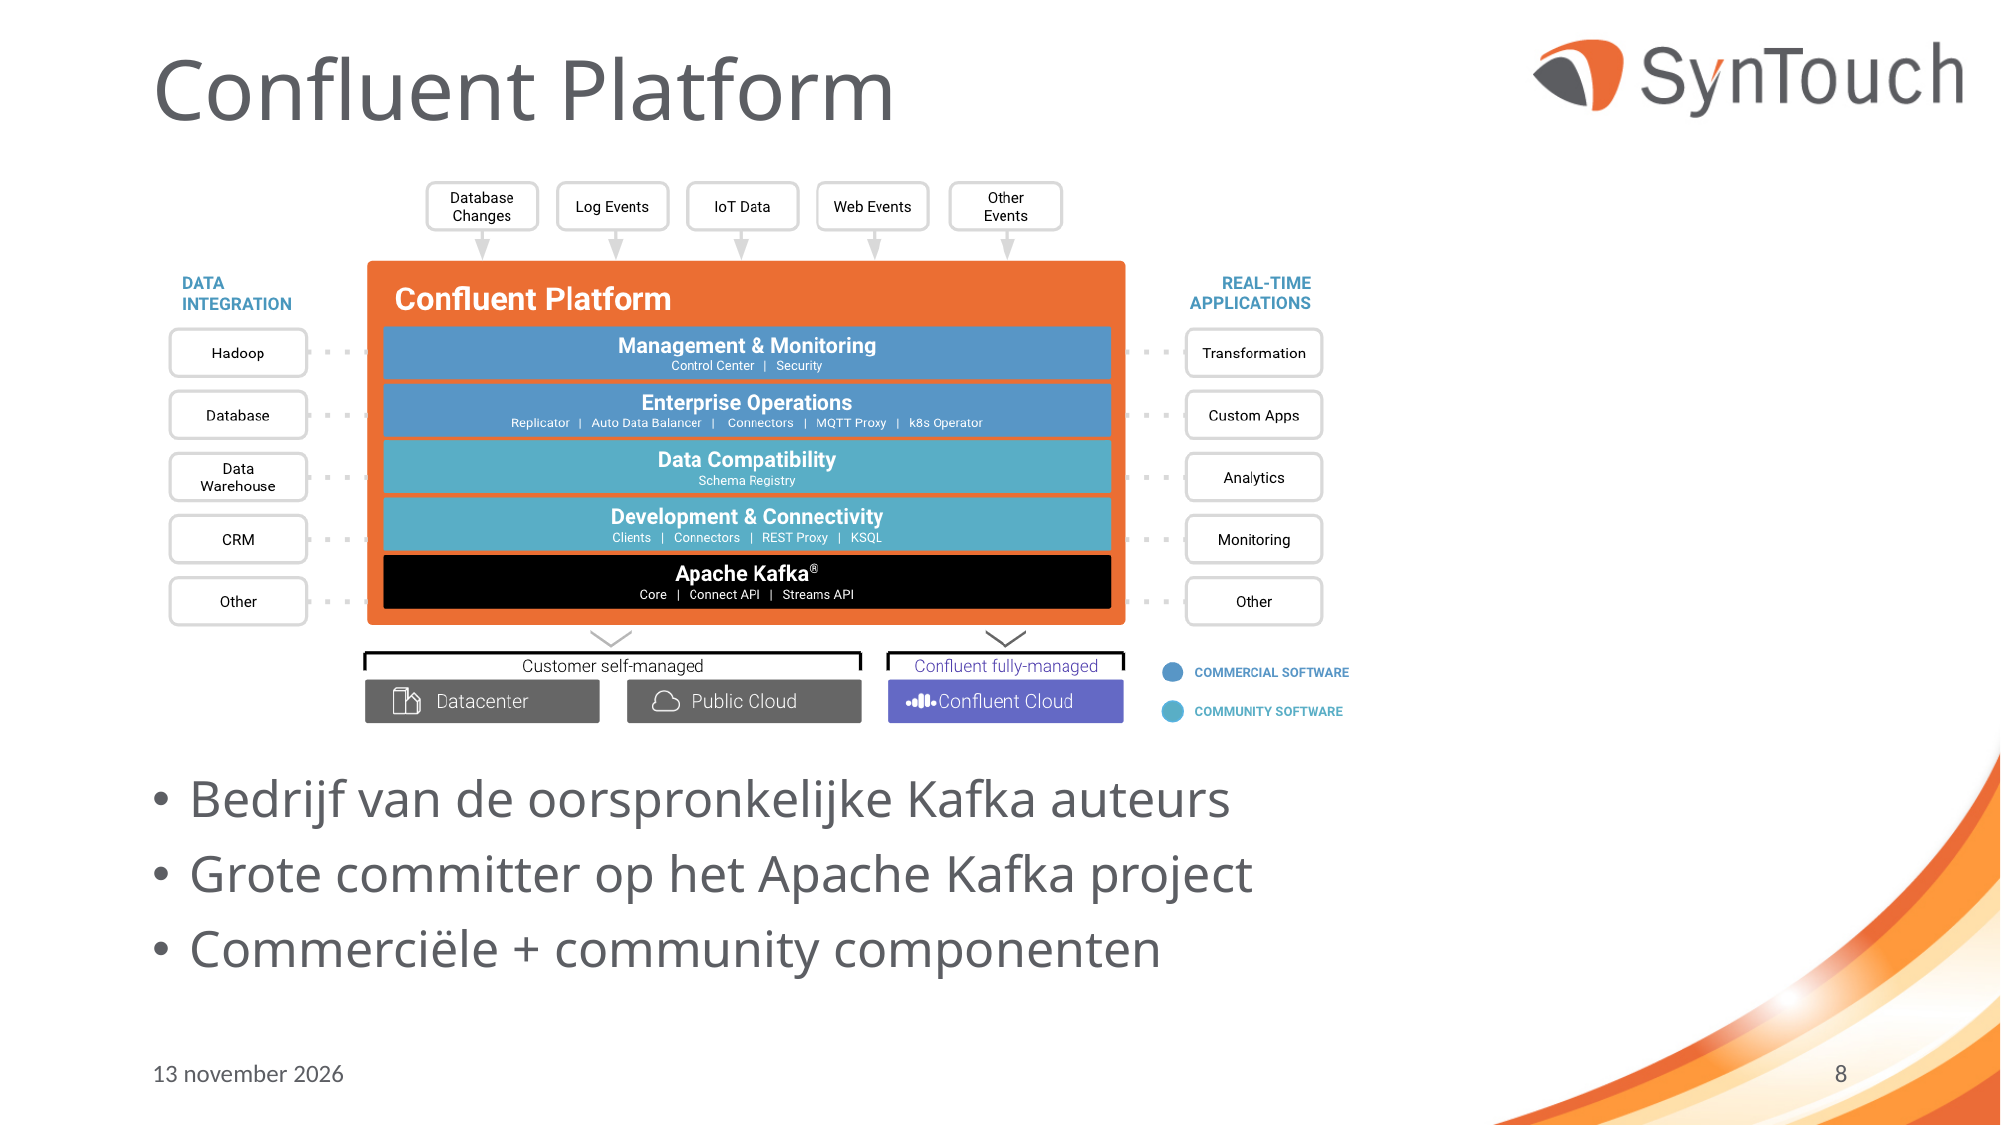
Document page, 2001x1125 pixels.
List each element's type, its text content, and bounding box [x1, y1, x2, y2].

title Confluent Platform [137, 23, 1527, 163]
slide_number 8 [1412, 1042, 1863, 1103]
slide_number september ’19 [137, 1042, 588, 1103]
picture [0, 0, 2001, 1125]
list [137, 161, 1375, 746]
list Bedrijf van de oorspronkelijke Kafka auteurs Grote committer op het Apache Kafka project Commerciële + community componenten [137, 767, 1555, 1006]
